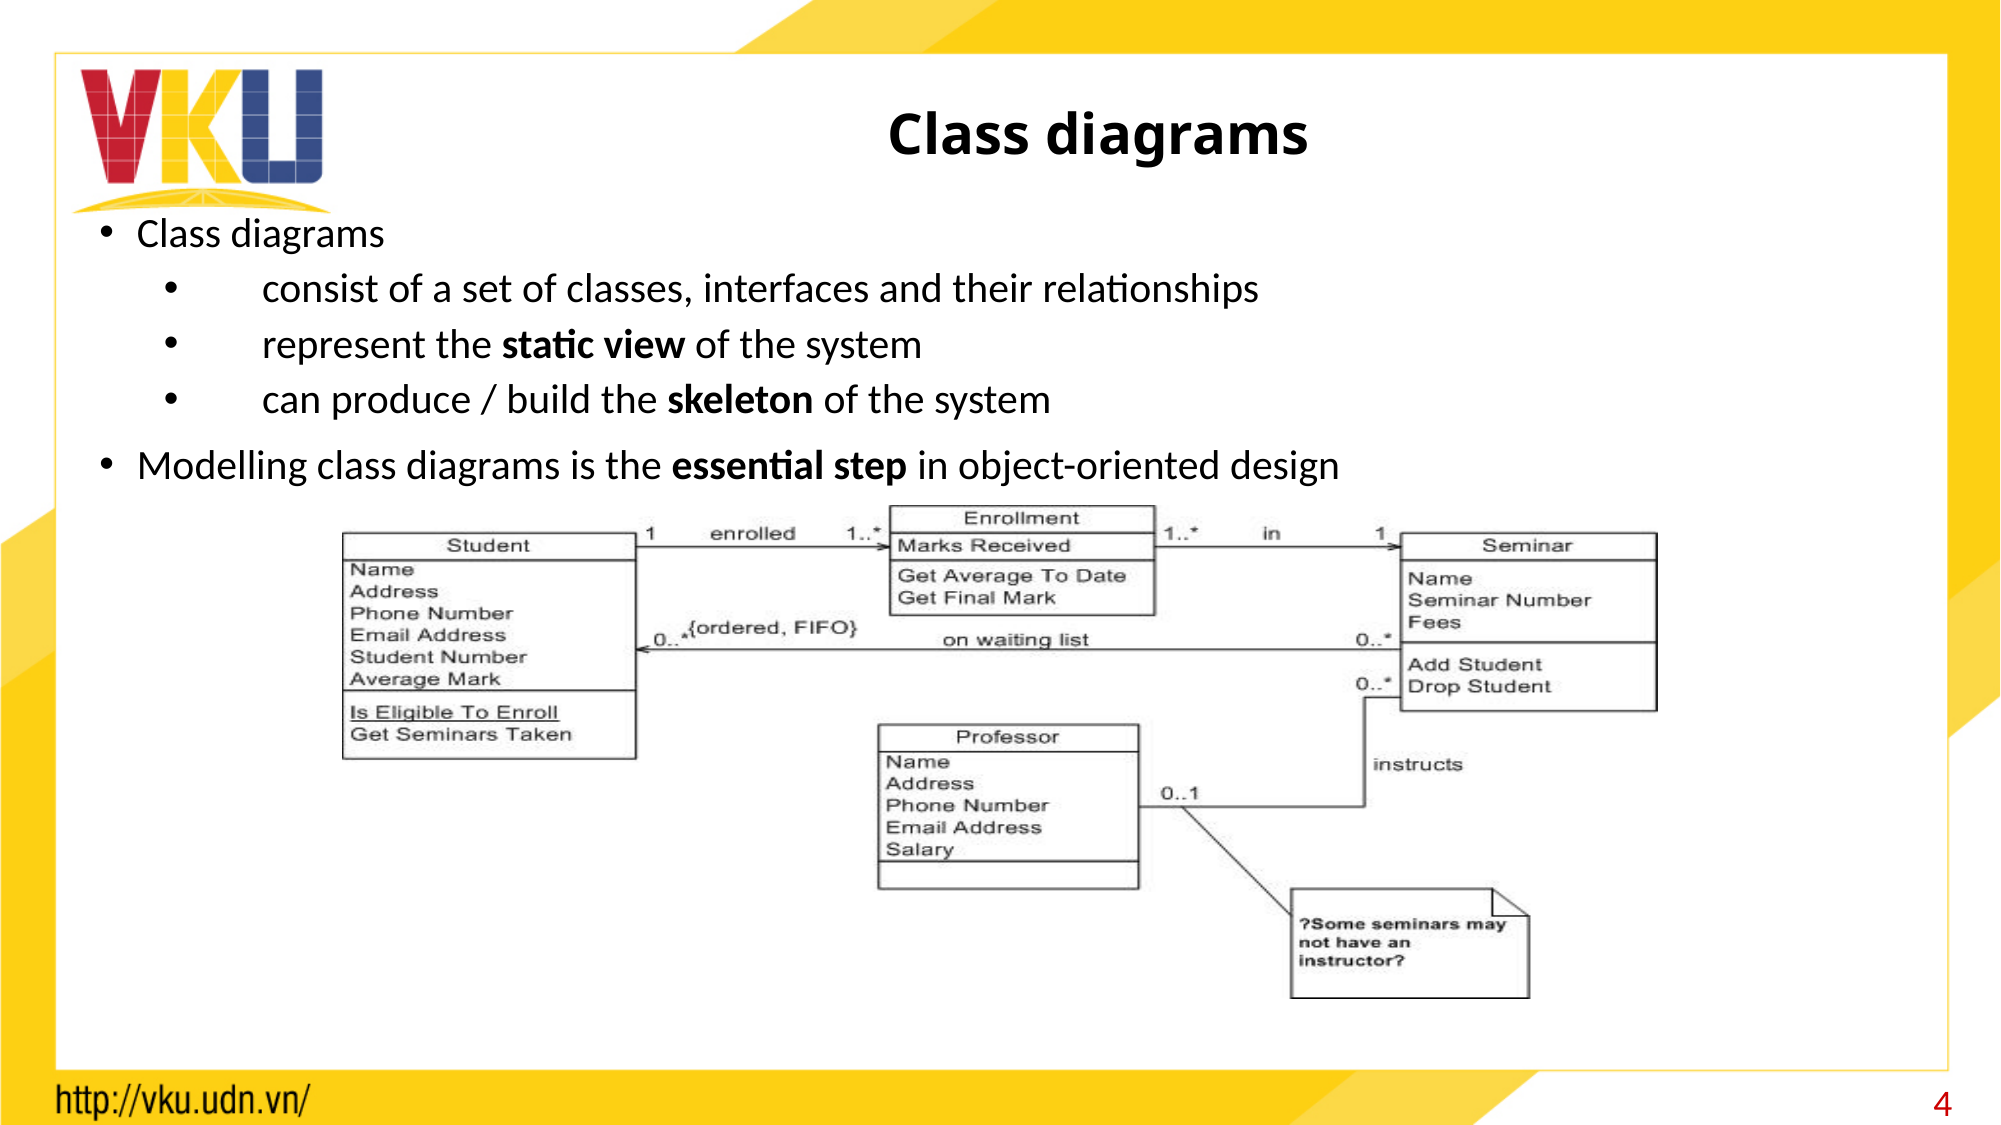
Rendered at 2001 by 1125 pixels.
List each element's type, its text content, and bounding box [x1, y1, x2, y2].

slide_number 4 [1863, 1074, 1968, 1125]
picture [0, 0, 2001, 1125]
list Class diagrams consist of a set of classes, interfaces and their relationships represent the static view of the system can produce / build the skeleton of the system Modelling class diagrams is the essential step in object-oriented design [84, 204, 1855, 1048]
title Class diagrams [335, 59, 1863, 213]
